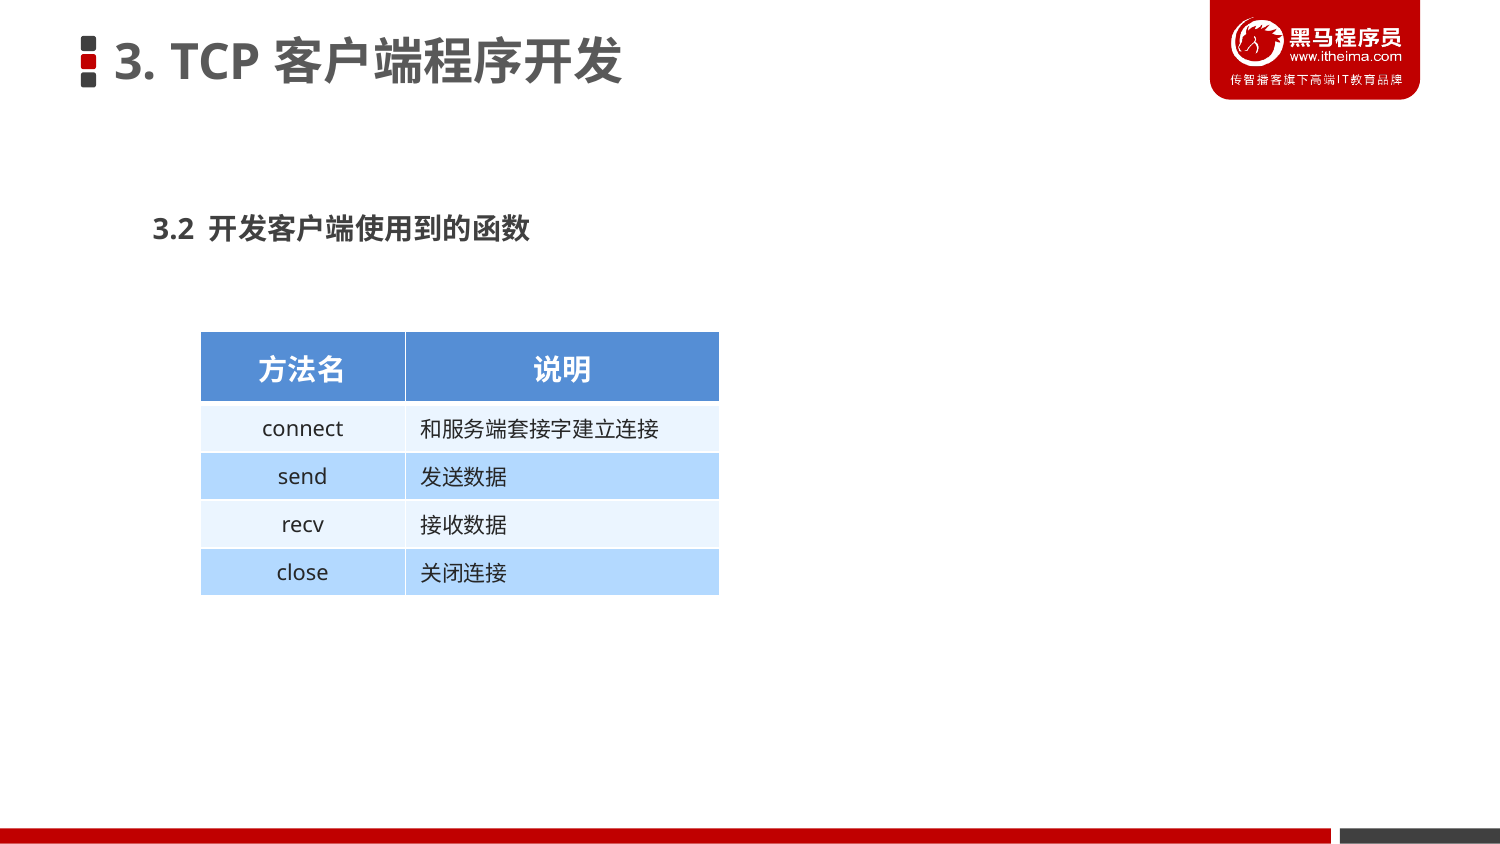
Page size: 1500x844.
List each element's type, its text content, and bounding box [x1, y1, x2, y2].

table_cell send [201, 453, 405, 499]
picture [1212, 8, 1421, 94]
table_header 关闭连接 [406, 549, 719, 595]
table_header 说明 [406, 332, 719, 401]
table_cell connect [201, 406, 405, 451]
text_box 3. TCP客户端程序开发 [103, 0, 987, 130]
table_header close [201, 549, 405, 595]
table_cell 和服务端套接字建立连接 [406, 406, 719, 451]
table_cell recv [201, 501, 405, 547]
table_cell 接收数据 [406, 501, 719, 547]
table_header 方法名 [201, 332, 405, 401]
table_cell 发送数据 [406, 453, 719, 499]
text_box 3.2 开发客户端使用到的函数 [138, 185, 715, 253]
